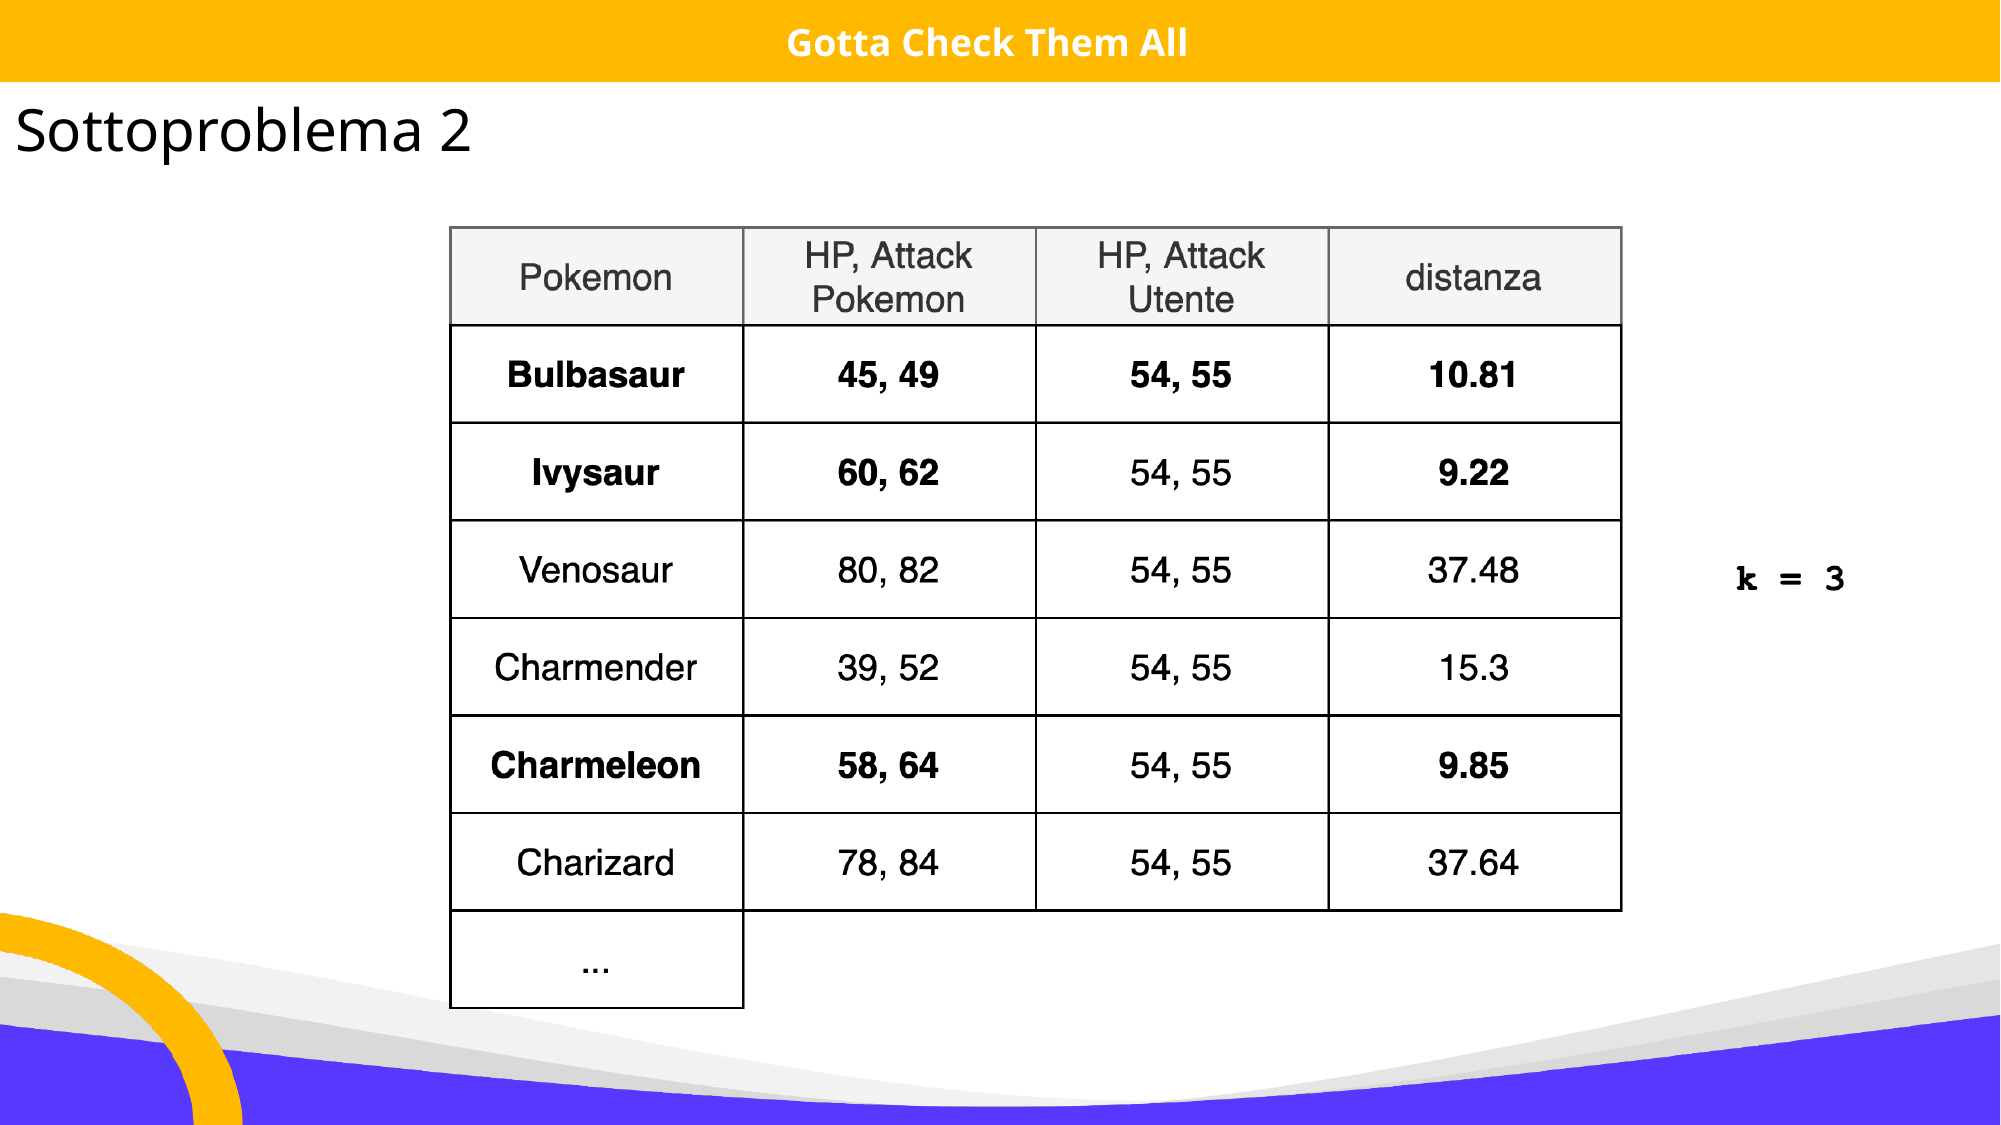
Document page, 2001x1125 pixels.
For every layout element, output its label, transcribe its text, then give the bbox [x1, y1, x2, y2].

text_box Gotta Check Them All [242, 11, 1743, 72]
text_box Sottoproblema 2 [0, 85, 1445, 171]
picture [0, 225, 2001, 1125]
